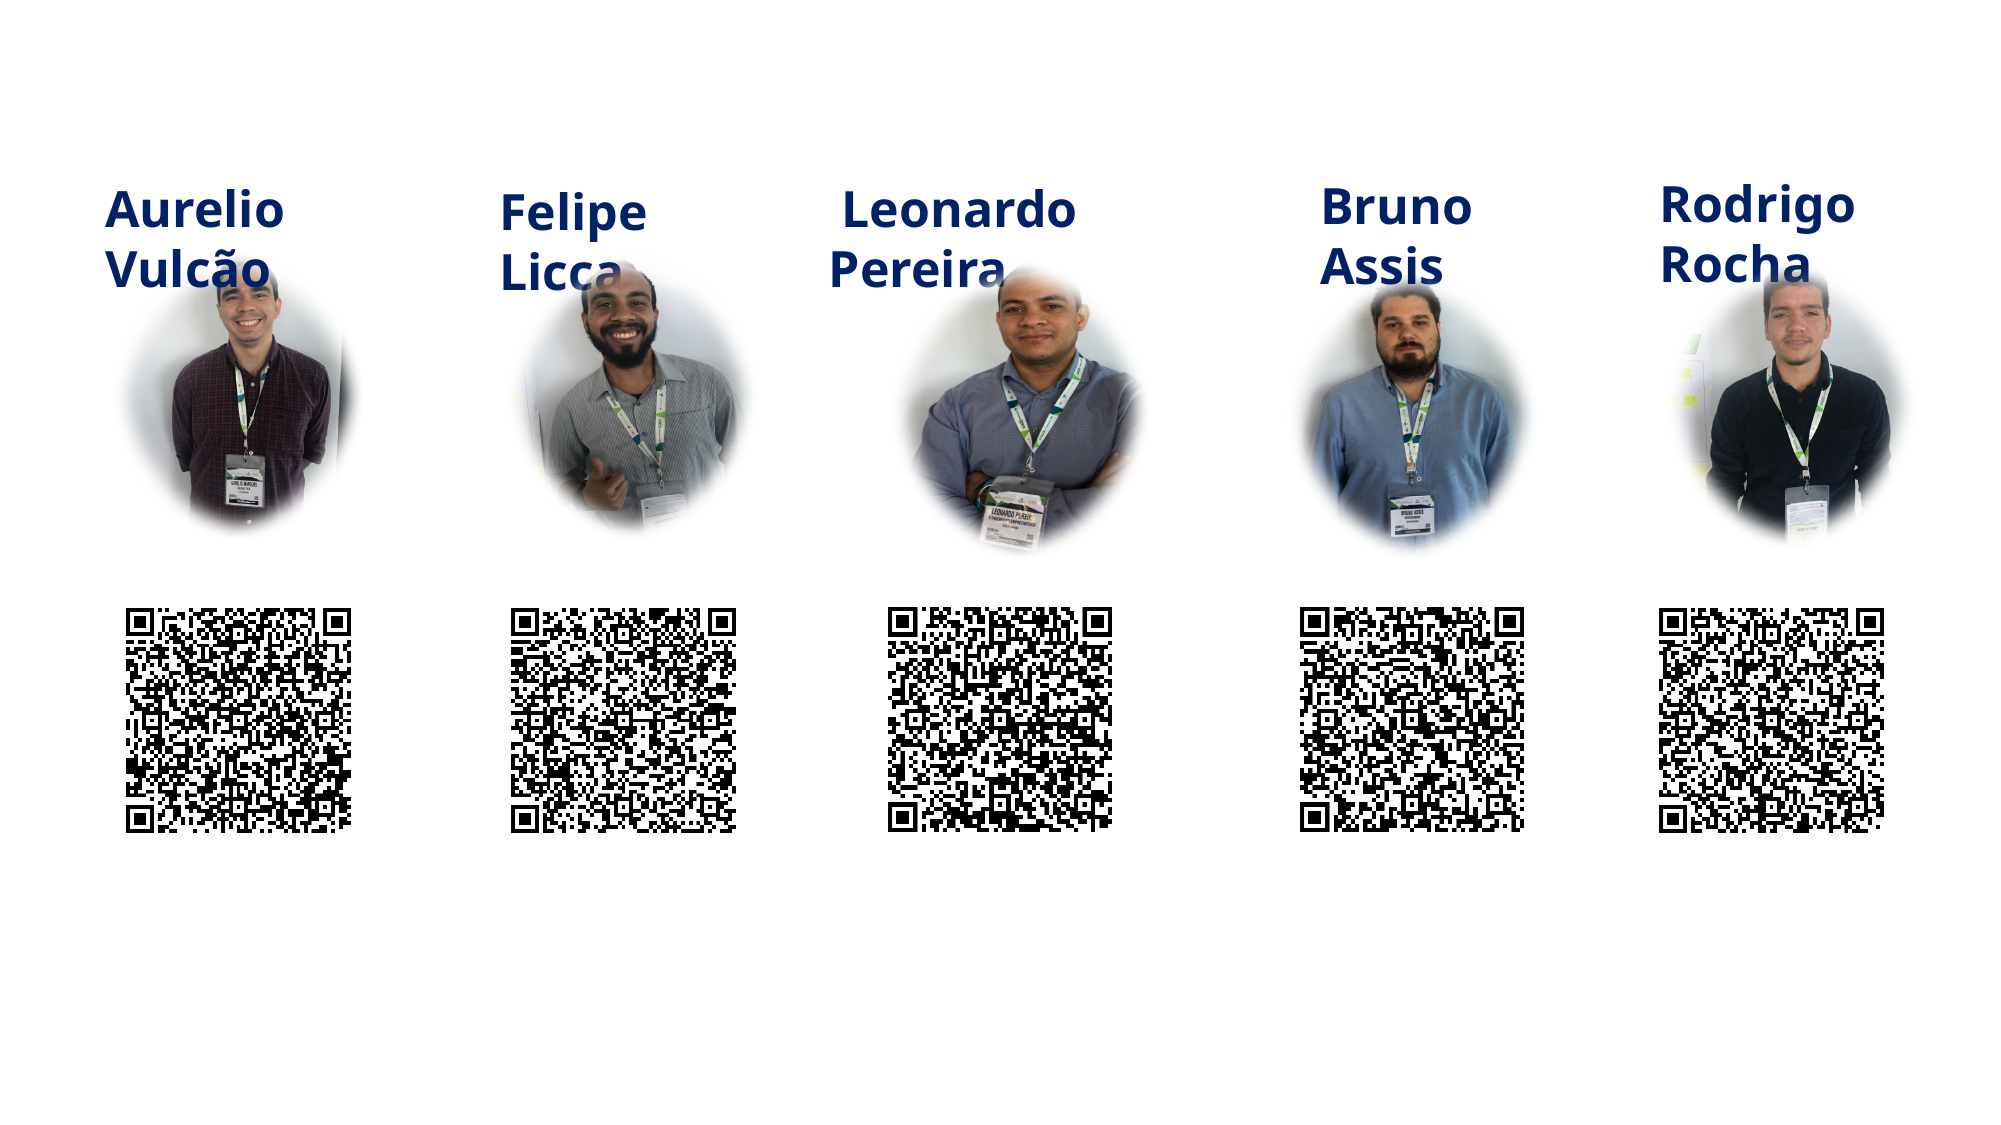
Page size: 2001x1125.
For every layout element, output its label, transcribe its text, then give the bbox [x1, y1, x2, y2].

picture [1284, 592, 1539, 847]
text_box Bruno Assis [1305, 166, 1592, 240]
picture [887, 257, 1153, 563]
picture [1623, 572, 1919, 868]
text_box Leonardo Pereira [813, 170, 1253, 240]
picture [90, 572, 386, 868]
picture [475, 572, 771, 868]
text_box Felipe Licca [484, 172, 761, 308]
picture [1662, 257, 1919, 553]
picture [109, 248, 367, 544]
text_box Rodrigo Rocha [1644, 164, 1988, 300]
text_box Aurelio Vulcão [90, 170, 452, 305]
picture [1283, 267, 1541, 563]
picture [504, 248, 761, 544]
picture [872, 592, 1127, 847]
